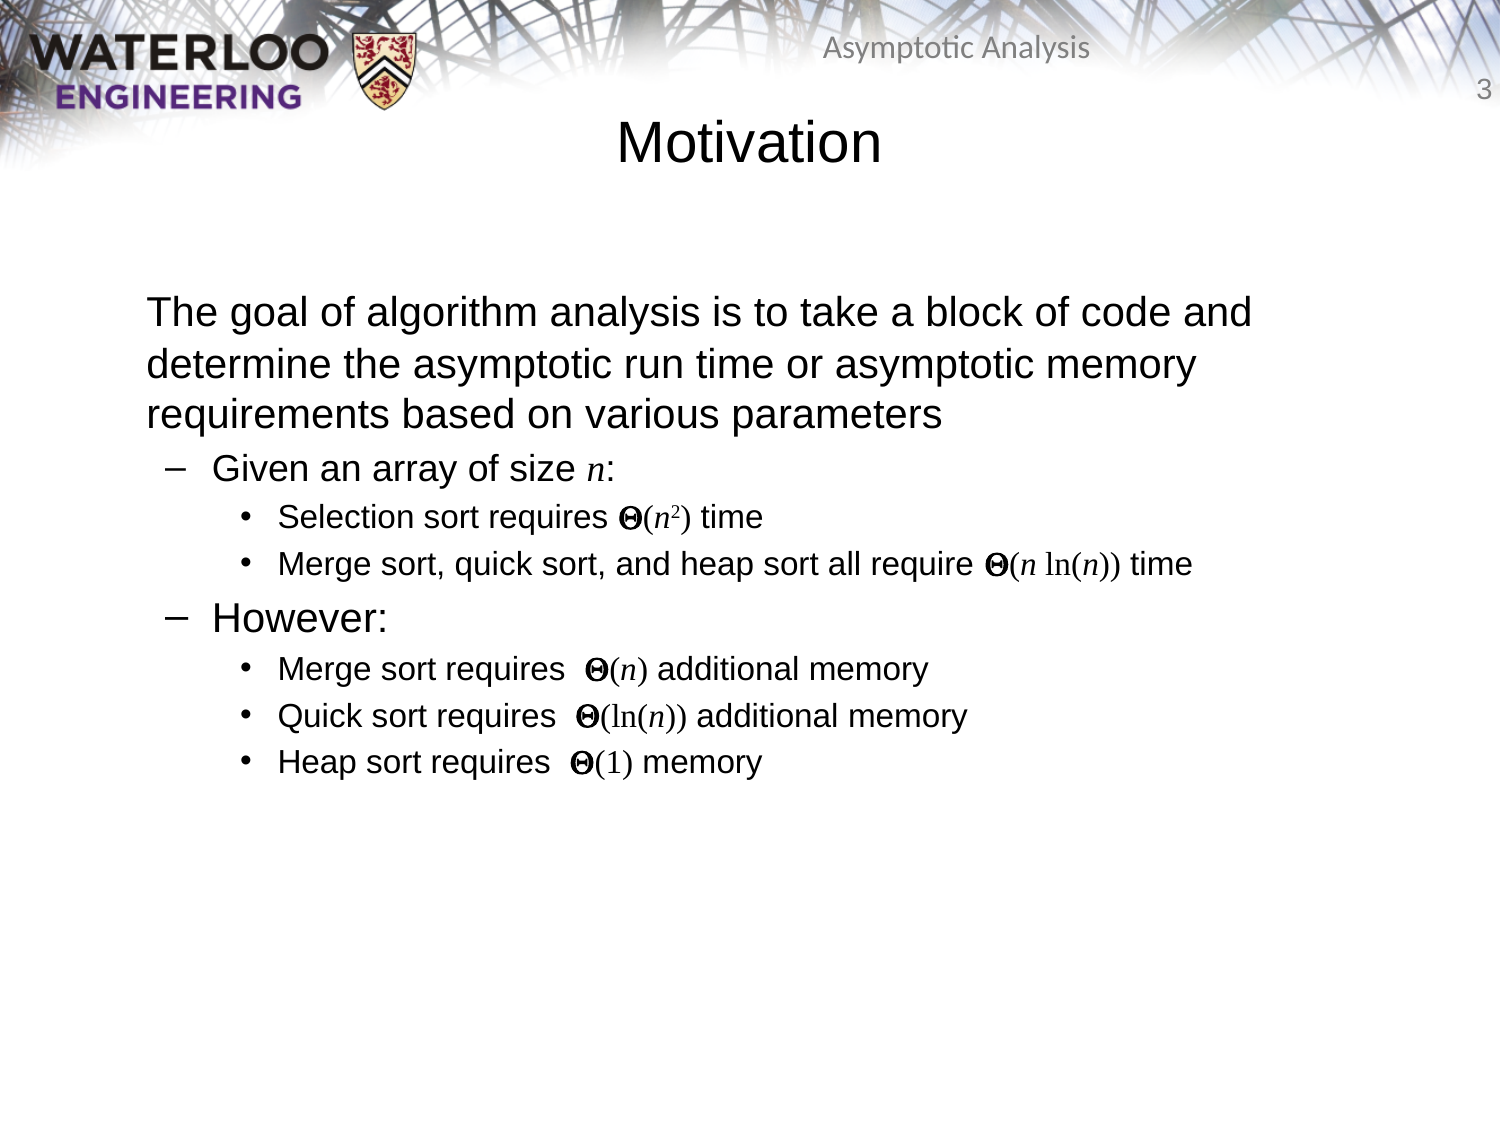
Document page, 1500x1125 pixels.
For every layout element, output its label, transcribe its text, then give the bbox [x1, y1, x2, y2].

picture [0, 0, 1500, 1125]
list The goal of algorithm analysis is to take a block of code and determine the asymptotic run time or asymptotic memory requirements based on various parameters Given an array of size n: Selection sort requires Q(n2) time Merge sort, quick sort, and heap sort all require Q(n ln(n)) time However: Merge sort requires Q(n) additional memory Quick sort requires Q(ln(n)) additional memory Heap sort requires Q(1) memory [74, 268, 1426, 1012]
title Motivation [74, 44, 1426, 233]
